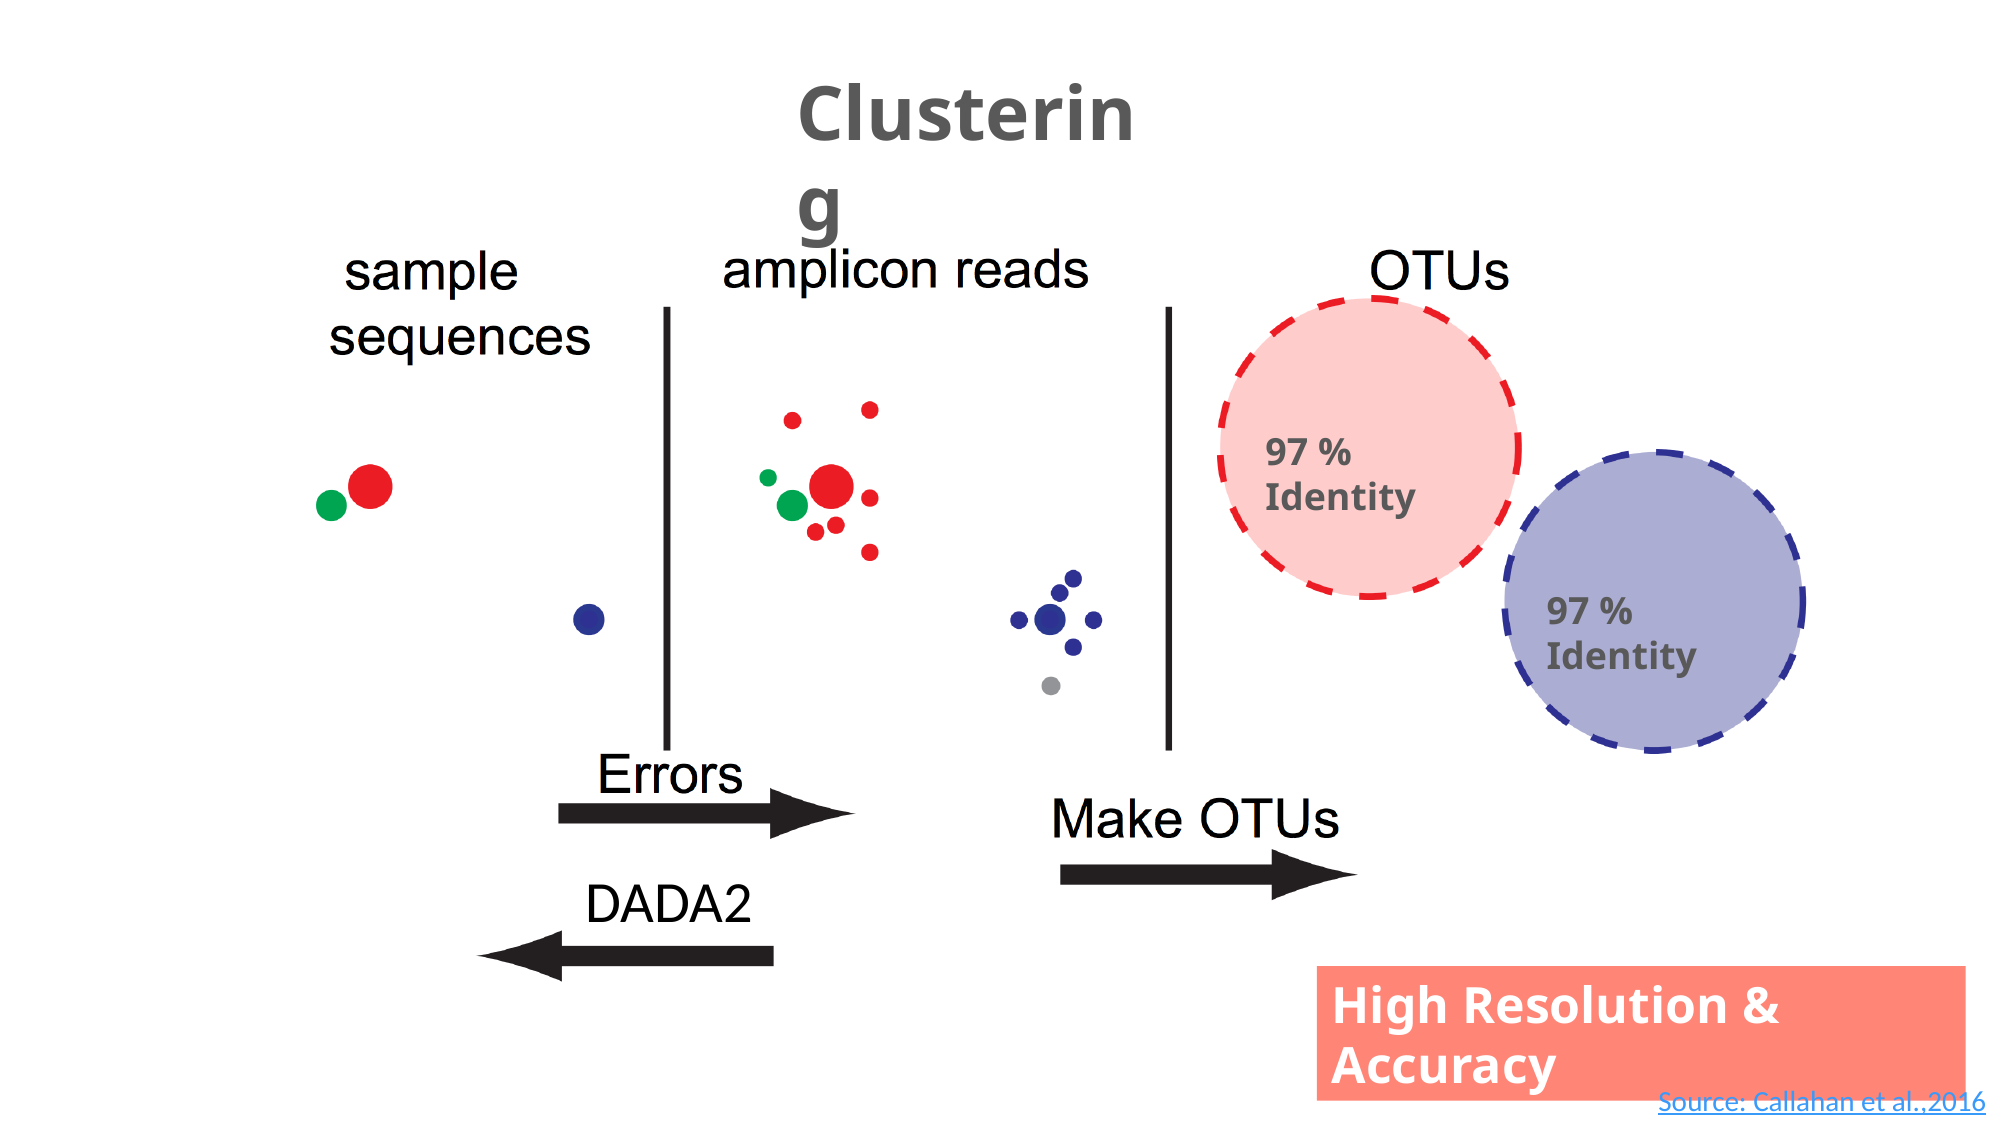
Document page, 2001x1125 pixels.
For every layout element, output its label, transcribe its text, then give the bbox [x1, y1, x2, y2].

picture [175, 223, 1826, 1010]
text_box High Resolution & Accuracy [1316, 966, 1966, 1101]
text_box Source: Callahan et al.,2016 [1643, 1074, 2000, 1125]
text_box Clustering [781, 57, 1162, 223]
